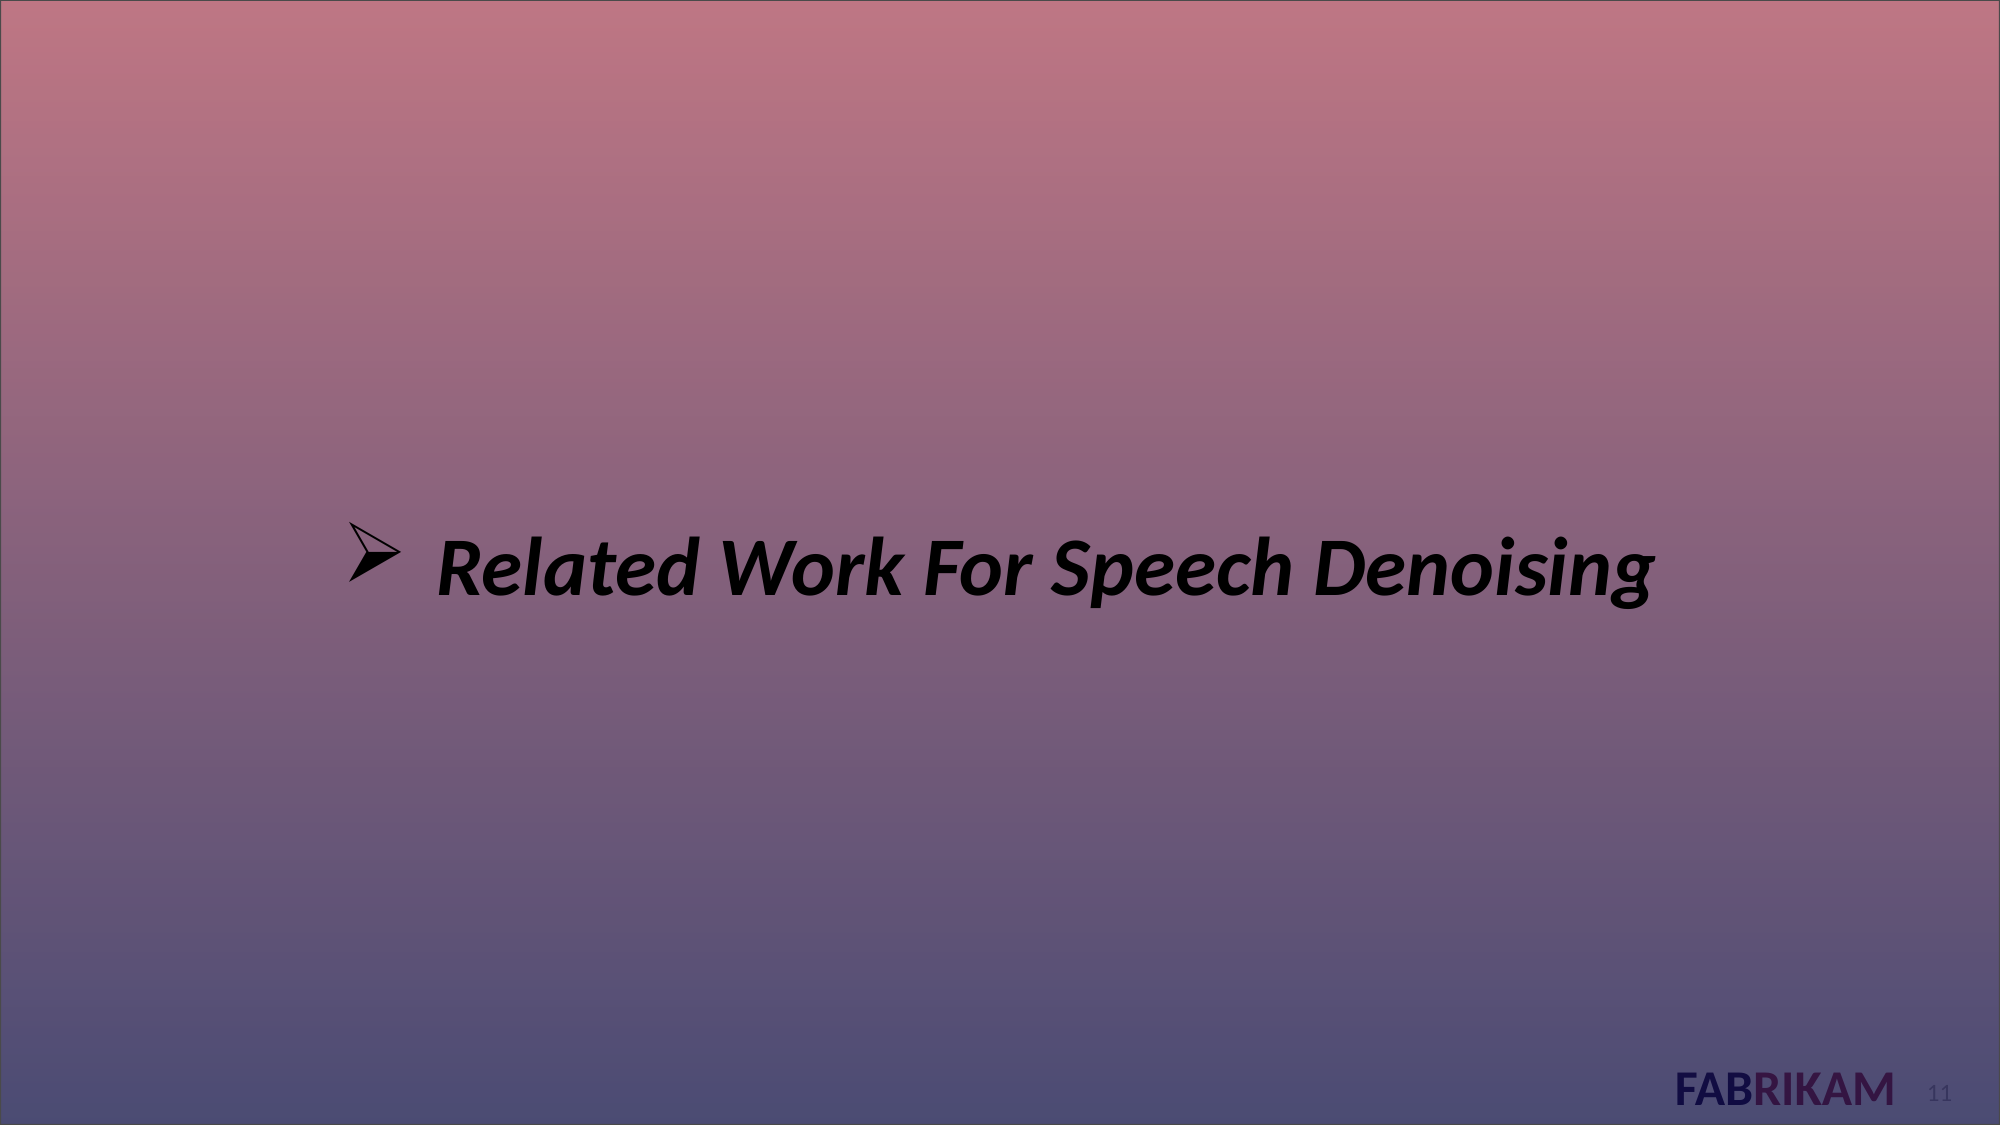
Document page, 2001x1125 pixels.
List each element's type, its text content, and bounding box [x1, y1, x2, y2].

text_box Related Work For Speech Denoising [0, 0, 2000, 1125]
